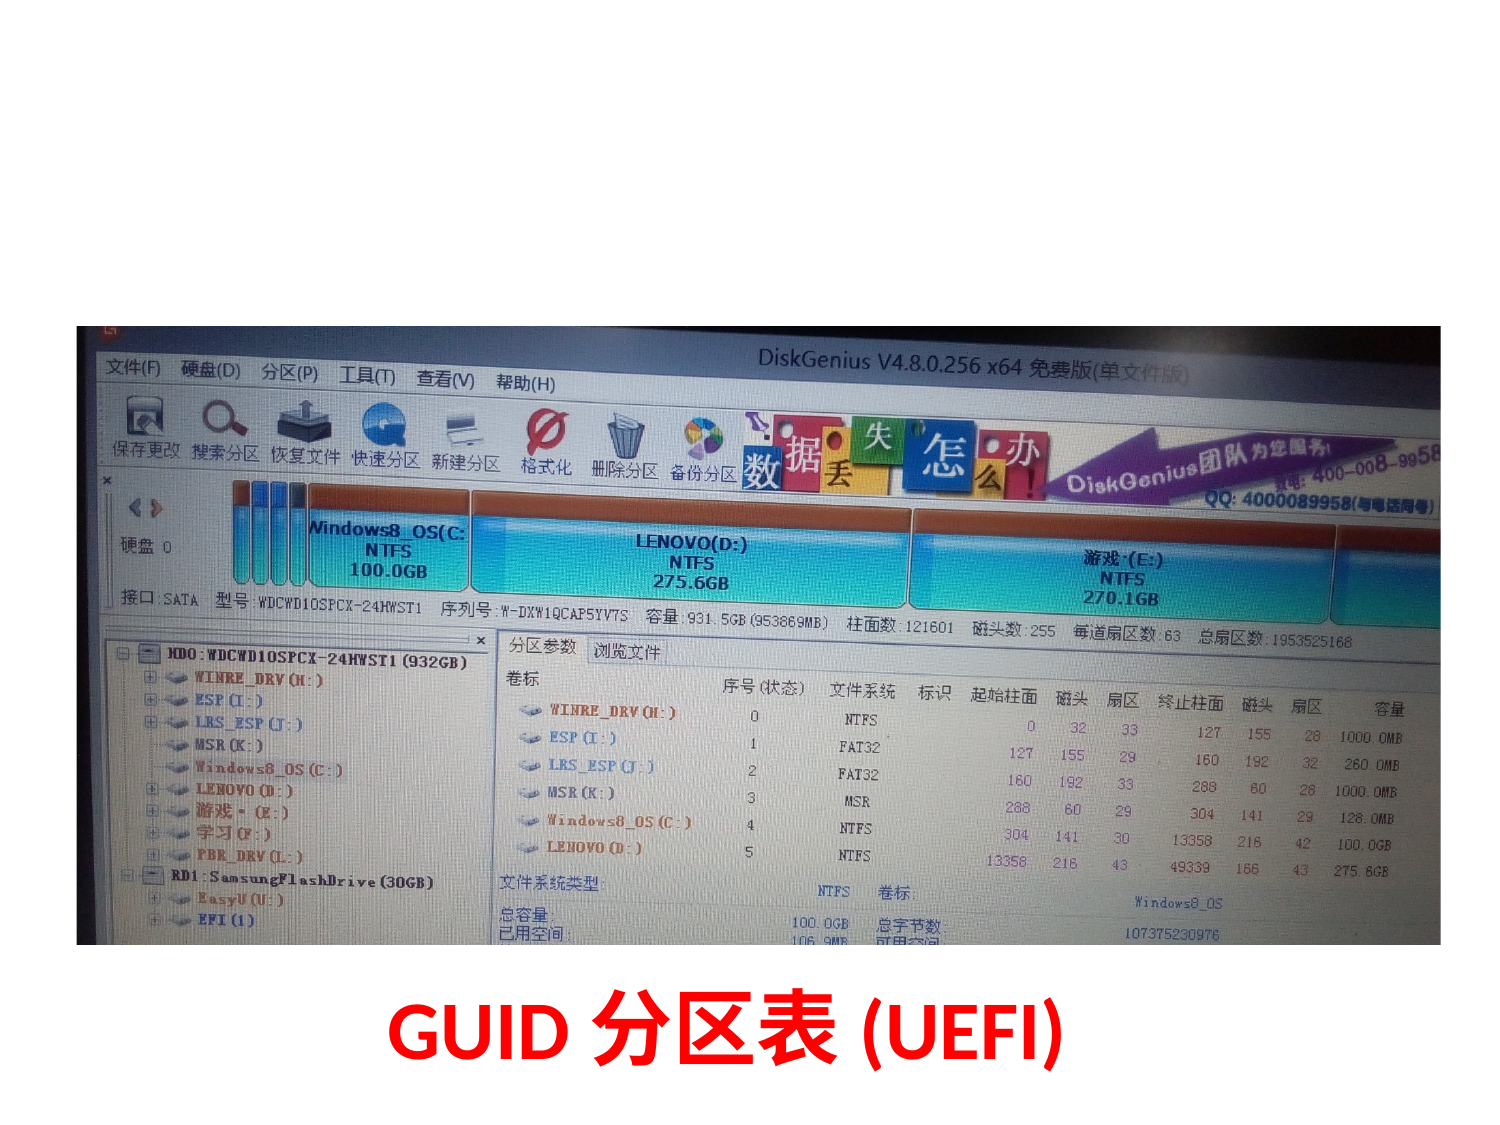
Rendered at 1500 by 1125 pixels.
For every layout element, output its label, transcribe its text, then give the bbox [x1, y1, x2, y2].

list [76, 325, 1441, 945]
text_box GUID分区表(UEFI) [373, 968, 1082, 1084]
